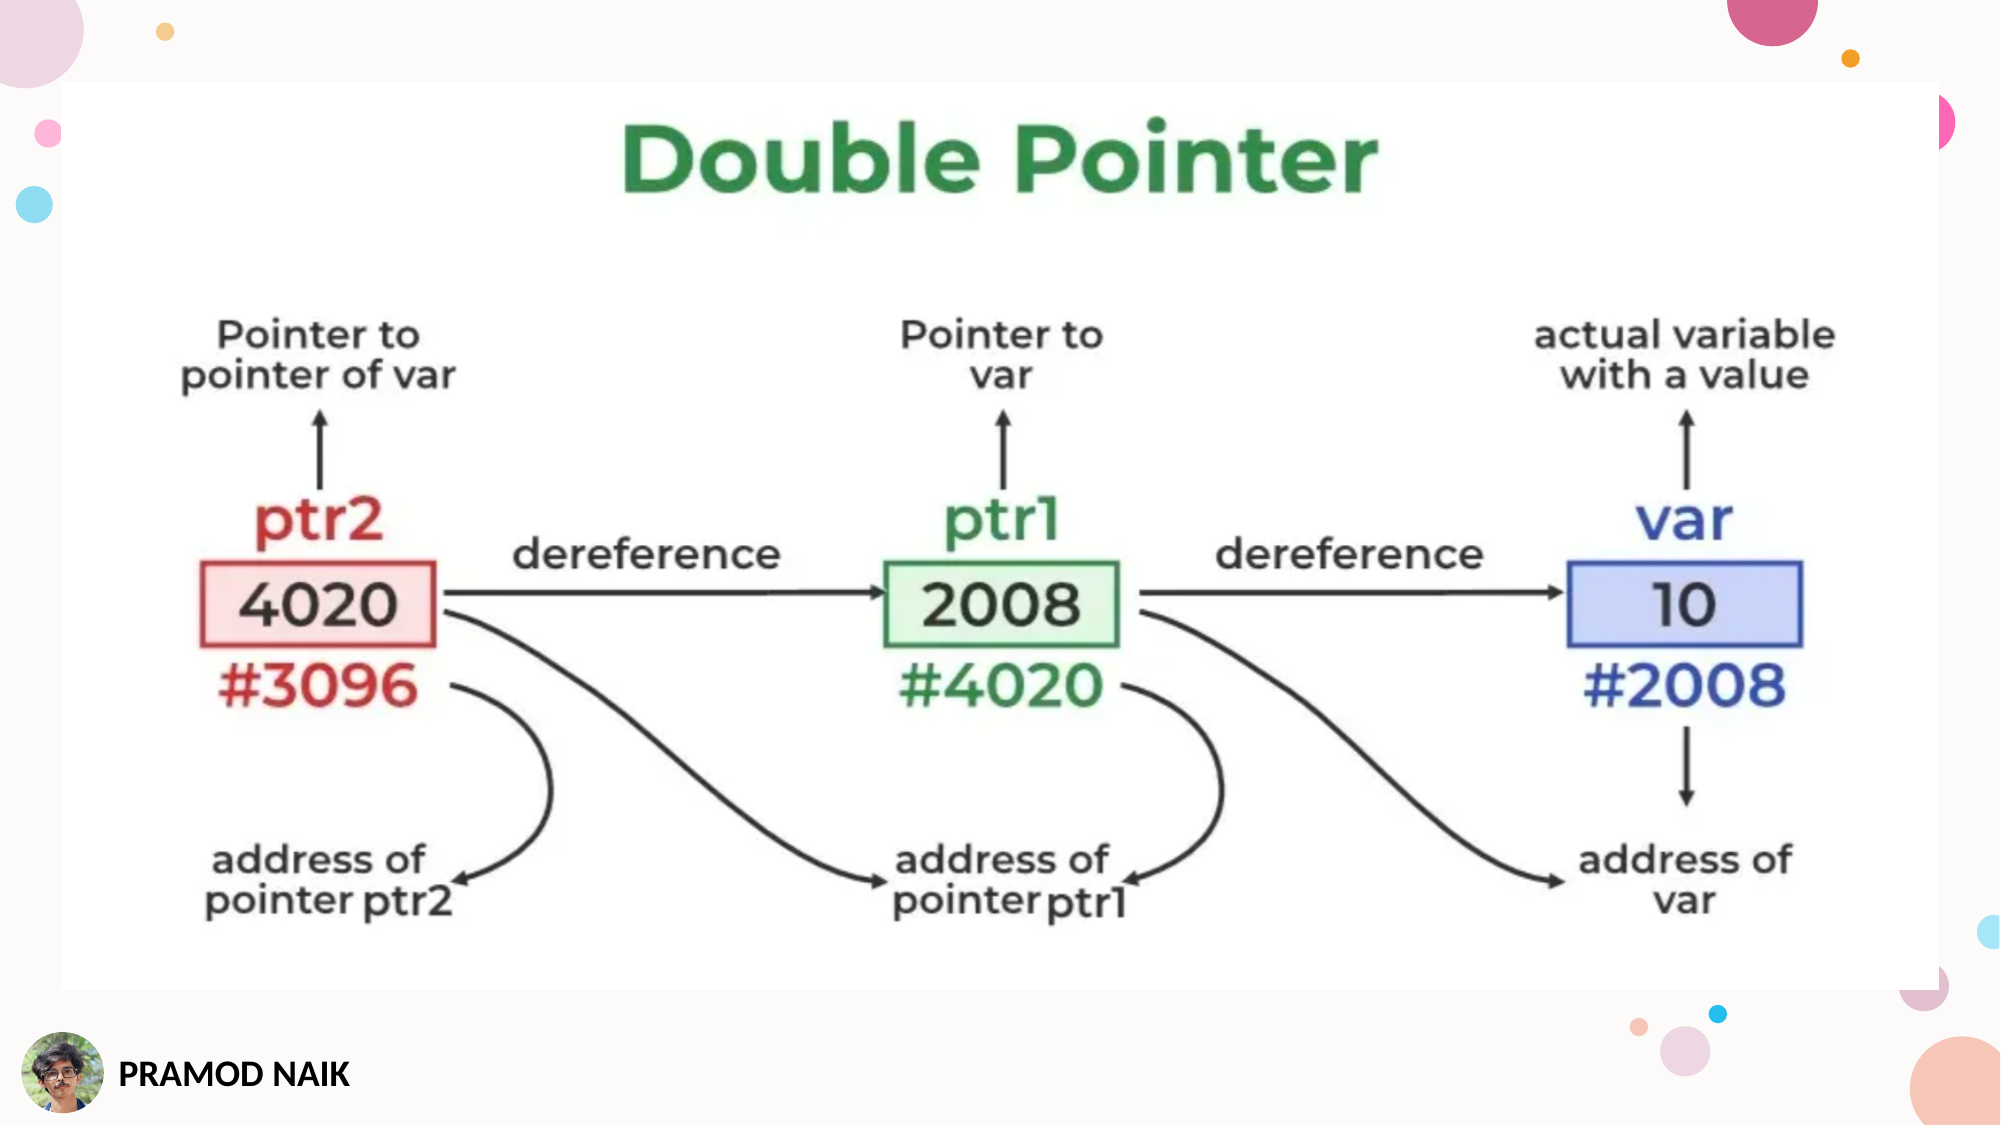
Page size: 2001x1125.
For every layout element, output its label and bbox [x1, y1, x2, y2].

picture [21, 1031, 104, 1114]
picture [61, 82, 1939, 990]
